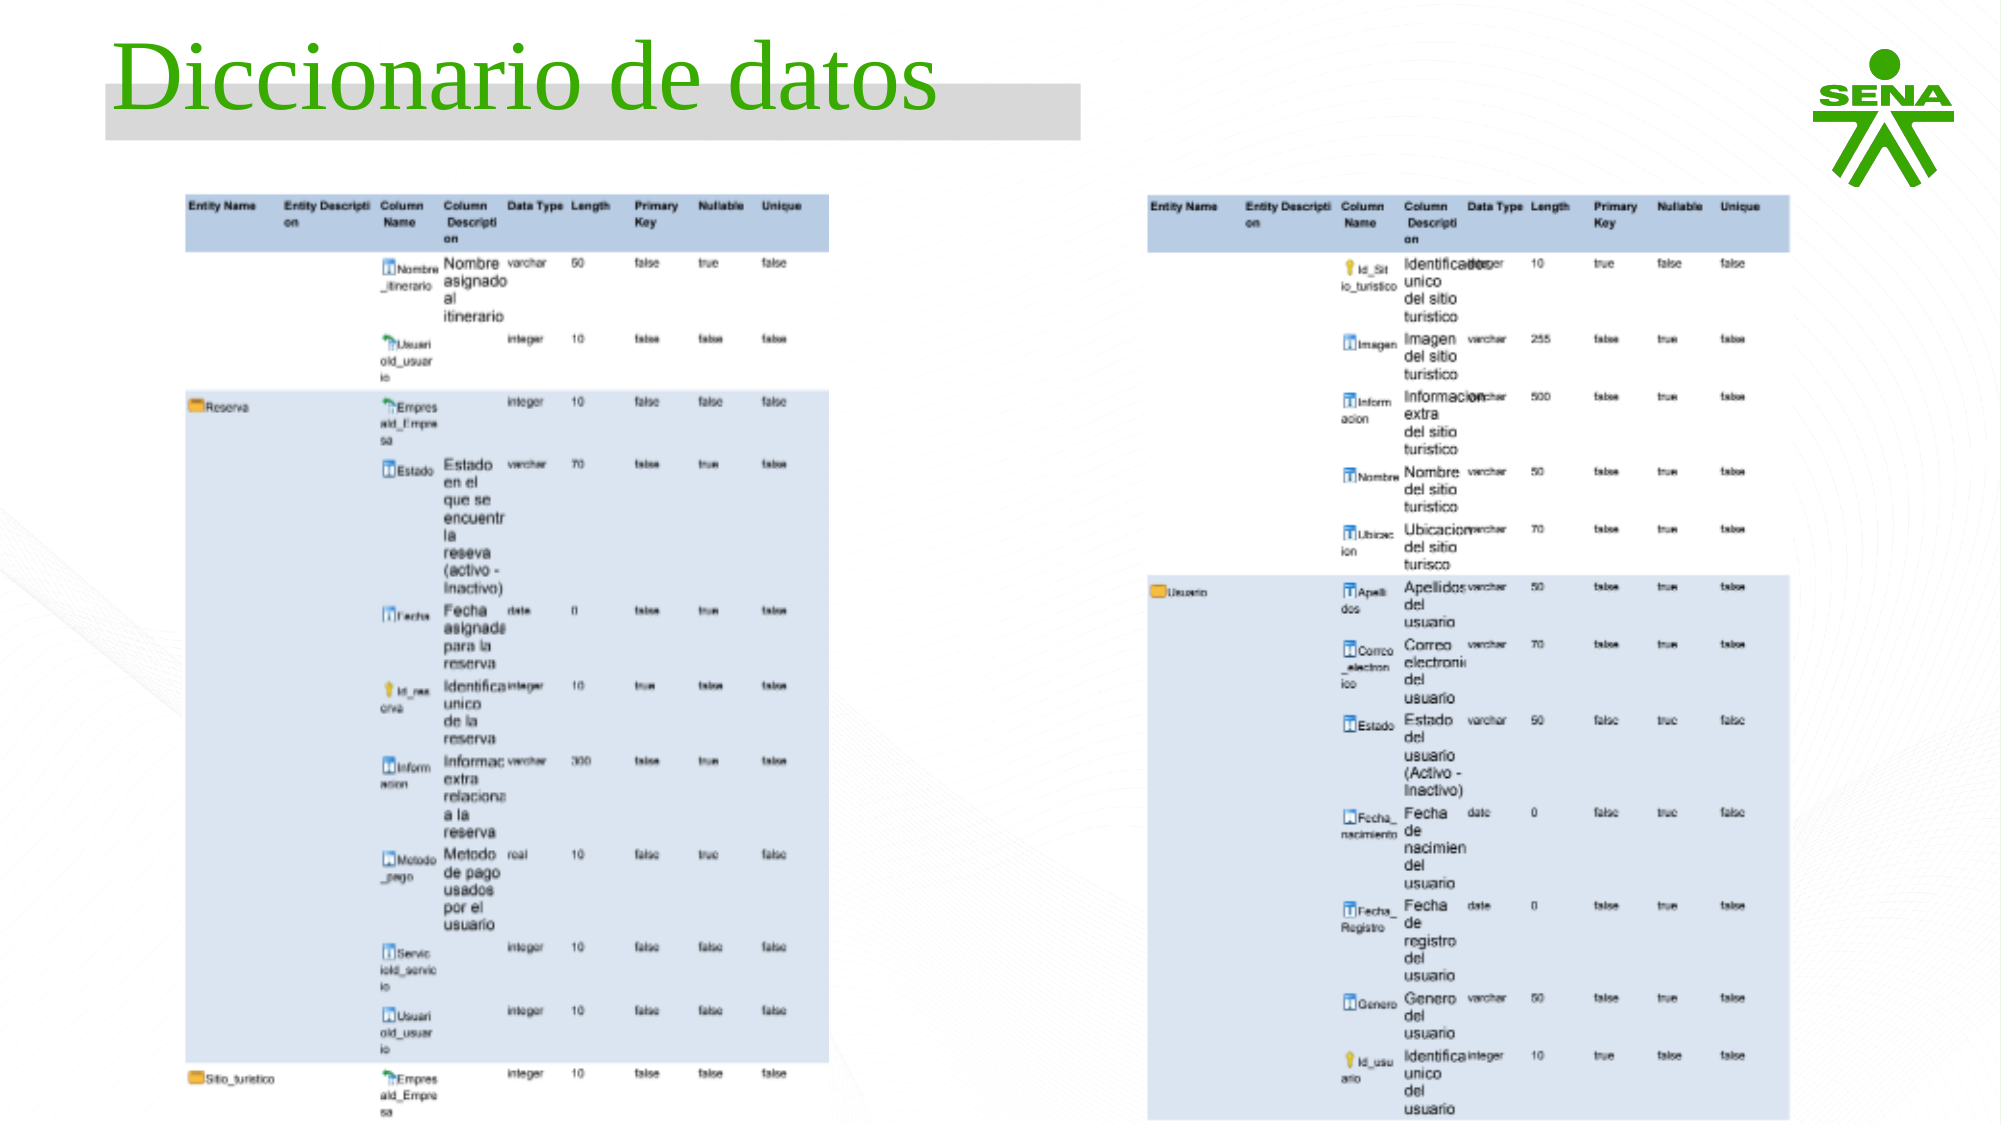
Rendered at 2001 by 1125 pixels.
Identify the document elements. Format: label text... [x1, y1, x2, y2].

picture [0, 0, 2001, 1125]
text_box [105, 127, 1081, 141]
text_box Diccionario de datos [96, 15, 1536, 127]
